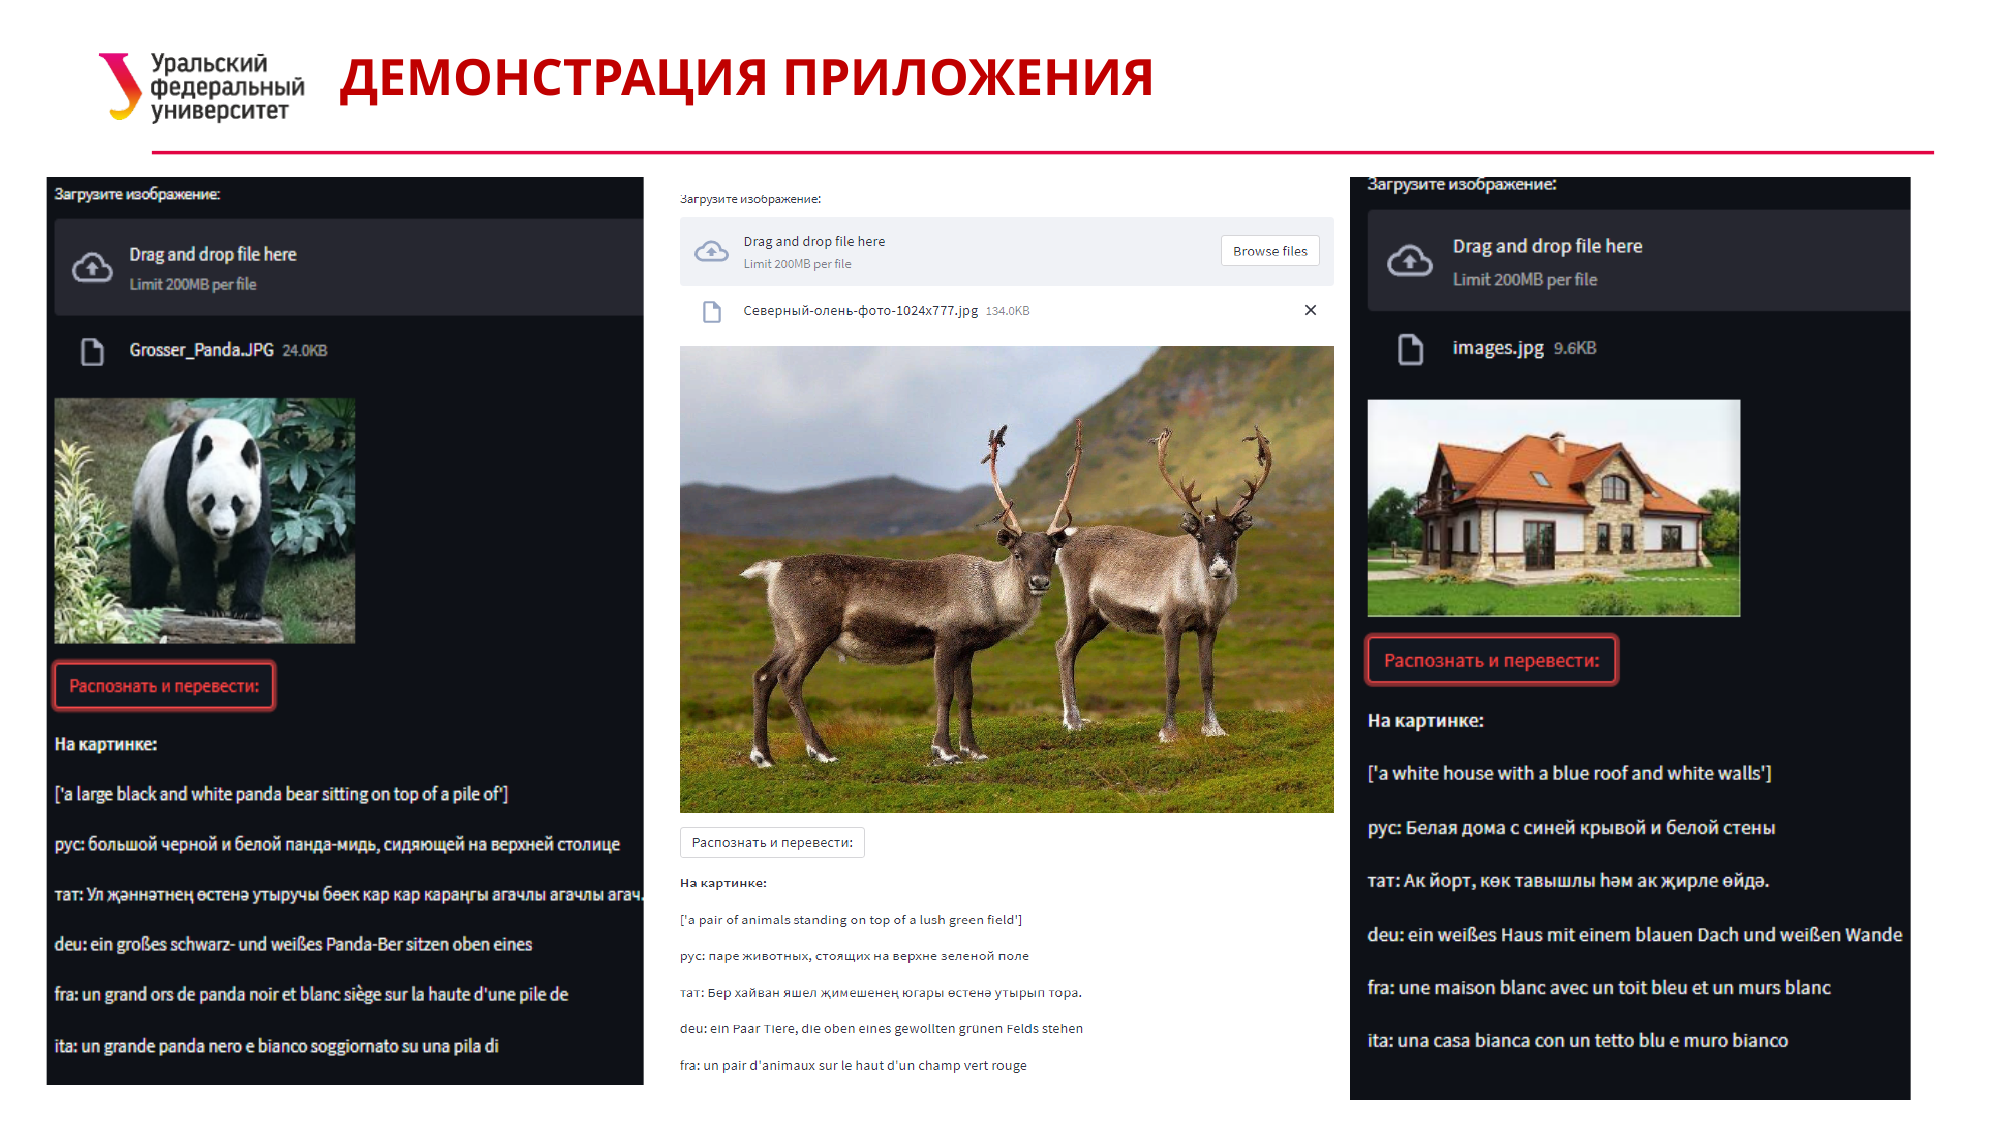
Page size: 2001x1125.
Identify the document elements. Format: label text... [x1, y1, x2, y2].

picture [657, 172, 1911, 1100]
text_box ДЕМОНСТРАЦИЯ ПРИЛОЖЕНИЯ [325, 26, 1882, 133]
picture [46, 177, 644, 1085]
text_box [151, 150, 1935, 155]
picture [98, 52, 326, 129]
